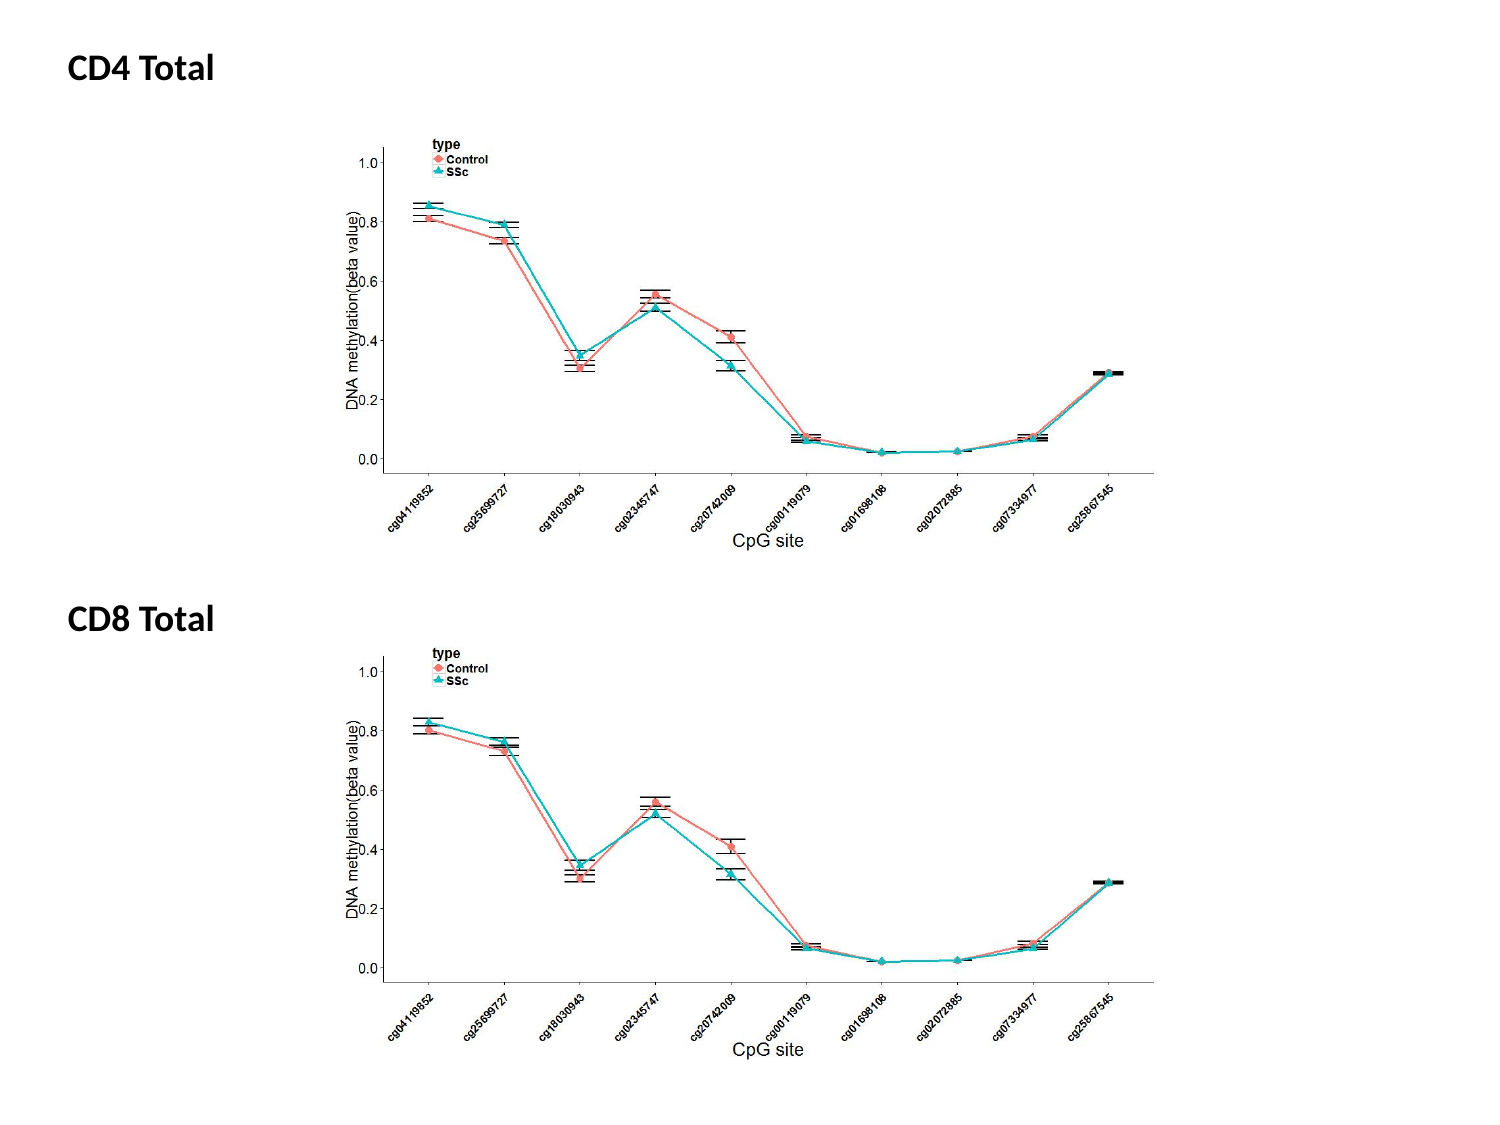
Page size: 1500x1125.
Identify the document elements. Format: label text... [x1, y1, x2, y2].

picture [336, 136, 1165, 551]
text_box CD8 Total [53, 586, 455, 646]
text_box CD4 Total [53, 35, 455, 96]
picture [336, 646, 1165, 1061]
